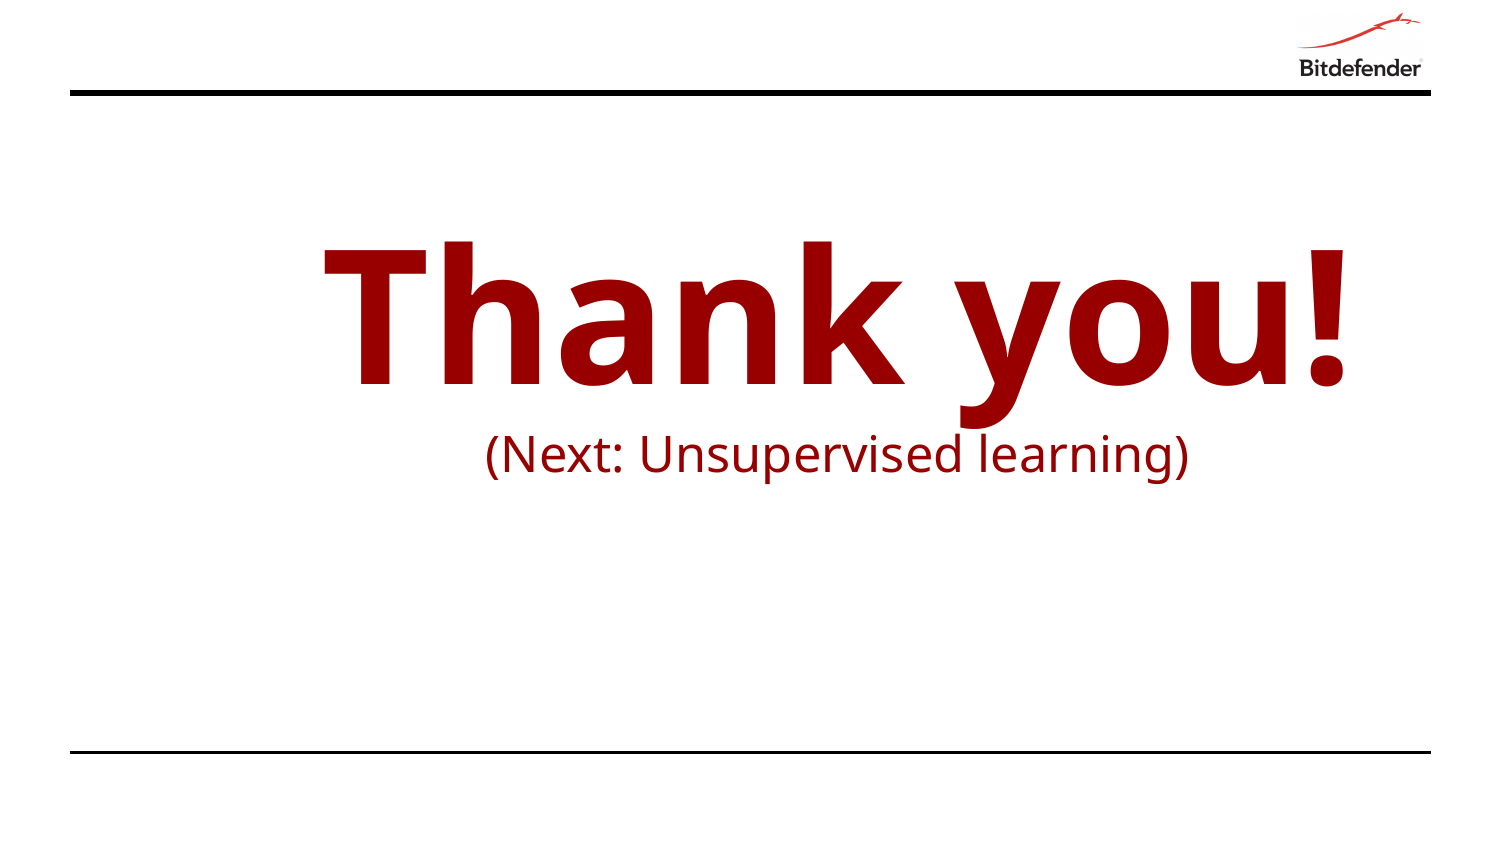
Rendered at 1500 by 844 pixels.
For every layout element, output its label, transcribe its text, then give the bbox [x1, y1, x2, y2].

title Thank you! (Next: Unsupervised learning) [227, 214, 1449, 467]
picture [1297, 12, 1431, 77]
